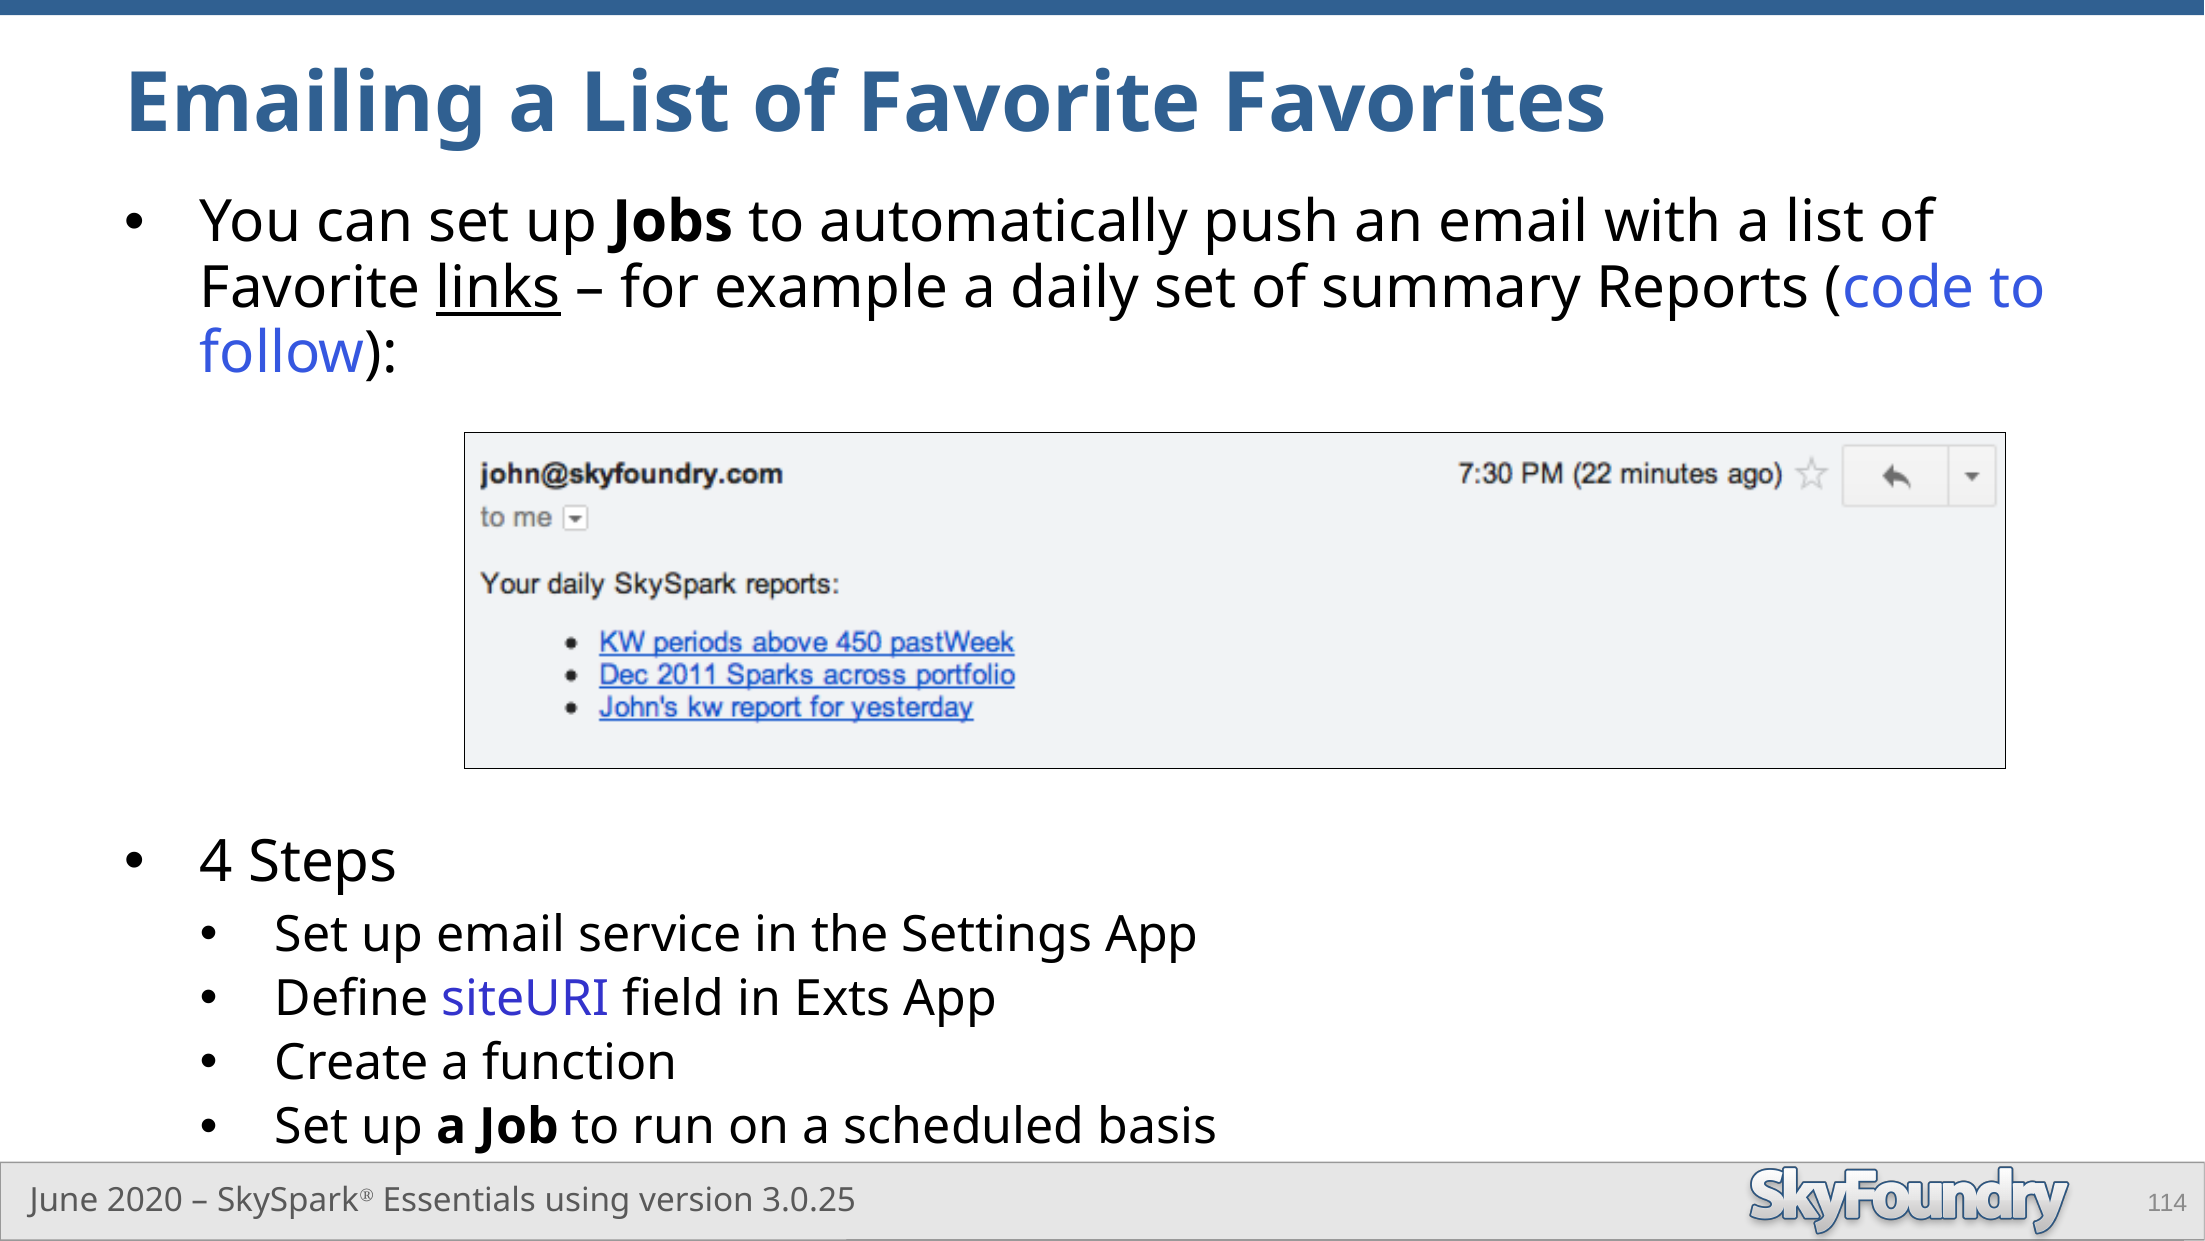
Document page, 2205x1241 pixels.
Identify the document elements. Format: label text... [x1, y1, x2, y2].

picture [464, 432, 2007, 769]
picture [1739, 1236, 2076, 1241]
slide_number 114 [1706, 1170, 2203, 1236]
picture [1739, 1158, 2076, 1170]
list You can set up Jobs to automatically push an email with a list of Favorite links – for example a daily set of summary Reports (code to follow): 4 Steps Set up email service in the Settings App Define siteURI field in Exts App Create a function Set up a Job to run on a scheduled basis [110, 182, 2094, 1158]
title Emailing a List of Favorite Favorites [110, 49, 2094, 158]
